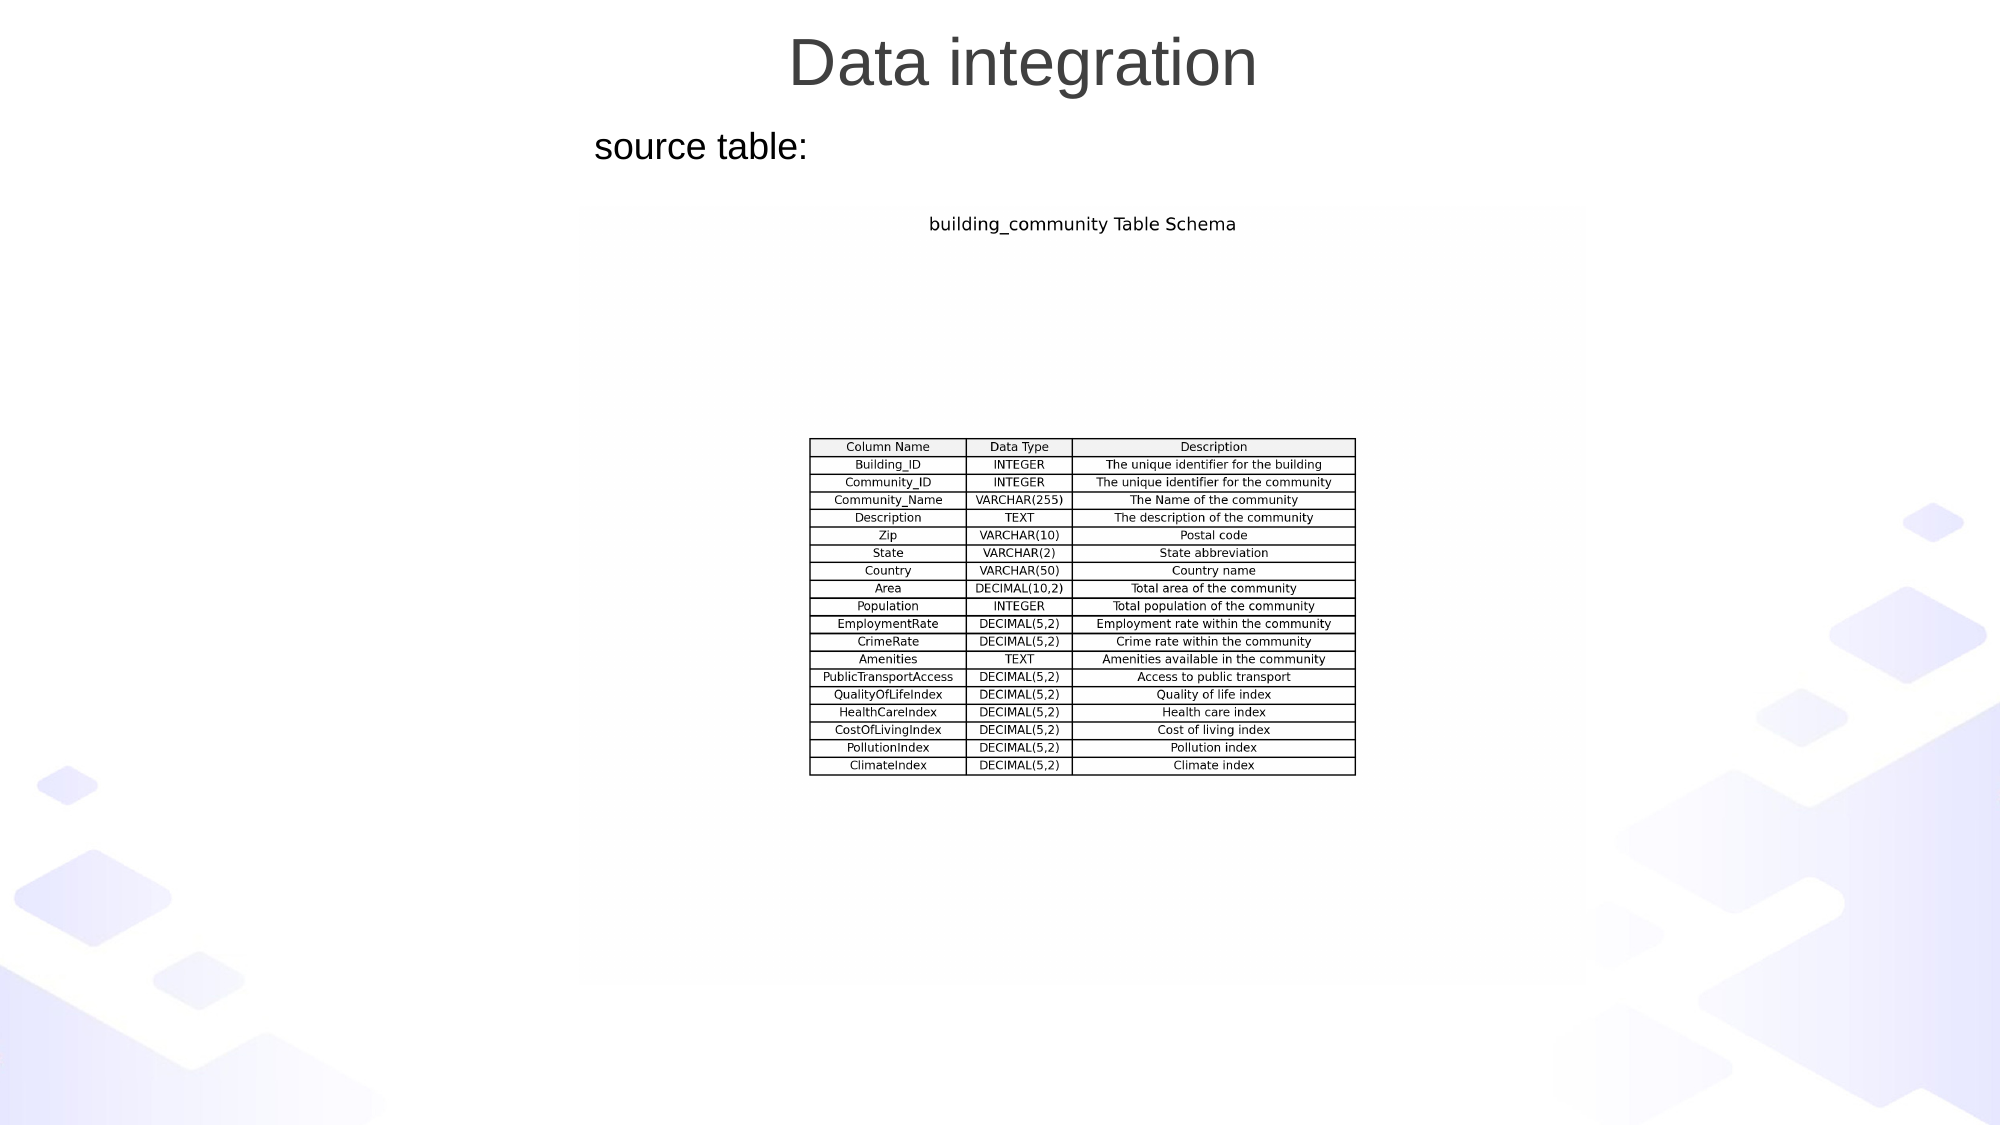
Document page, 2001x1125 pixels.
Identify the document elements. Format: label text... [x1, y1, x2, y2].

picture [0, 206, 2000, 1125]
text_box source table: [579, 114, 1580, 175]
text_box Data integration [773, 11, 1774, 107]
